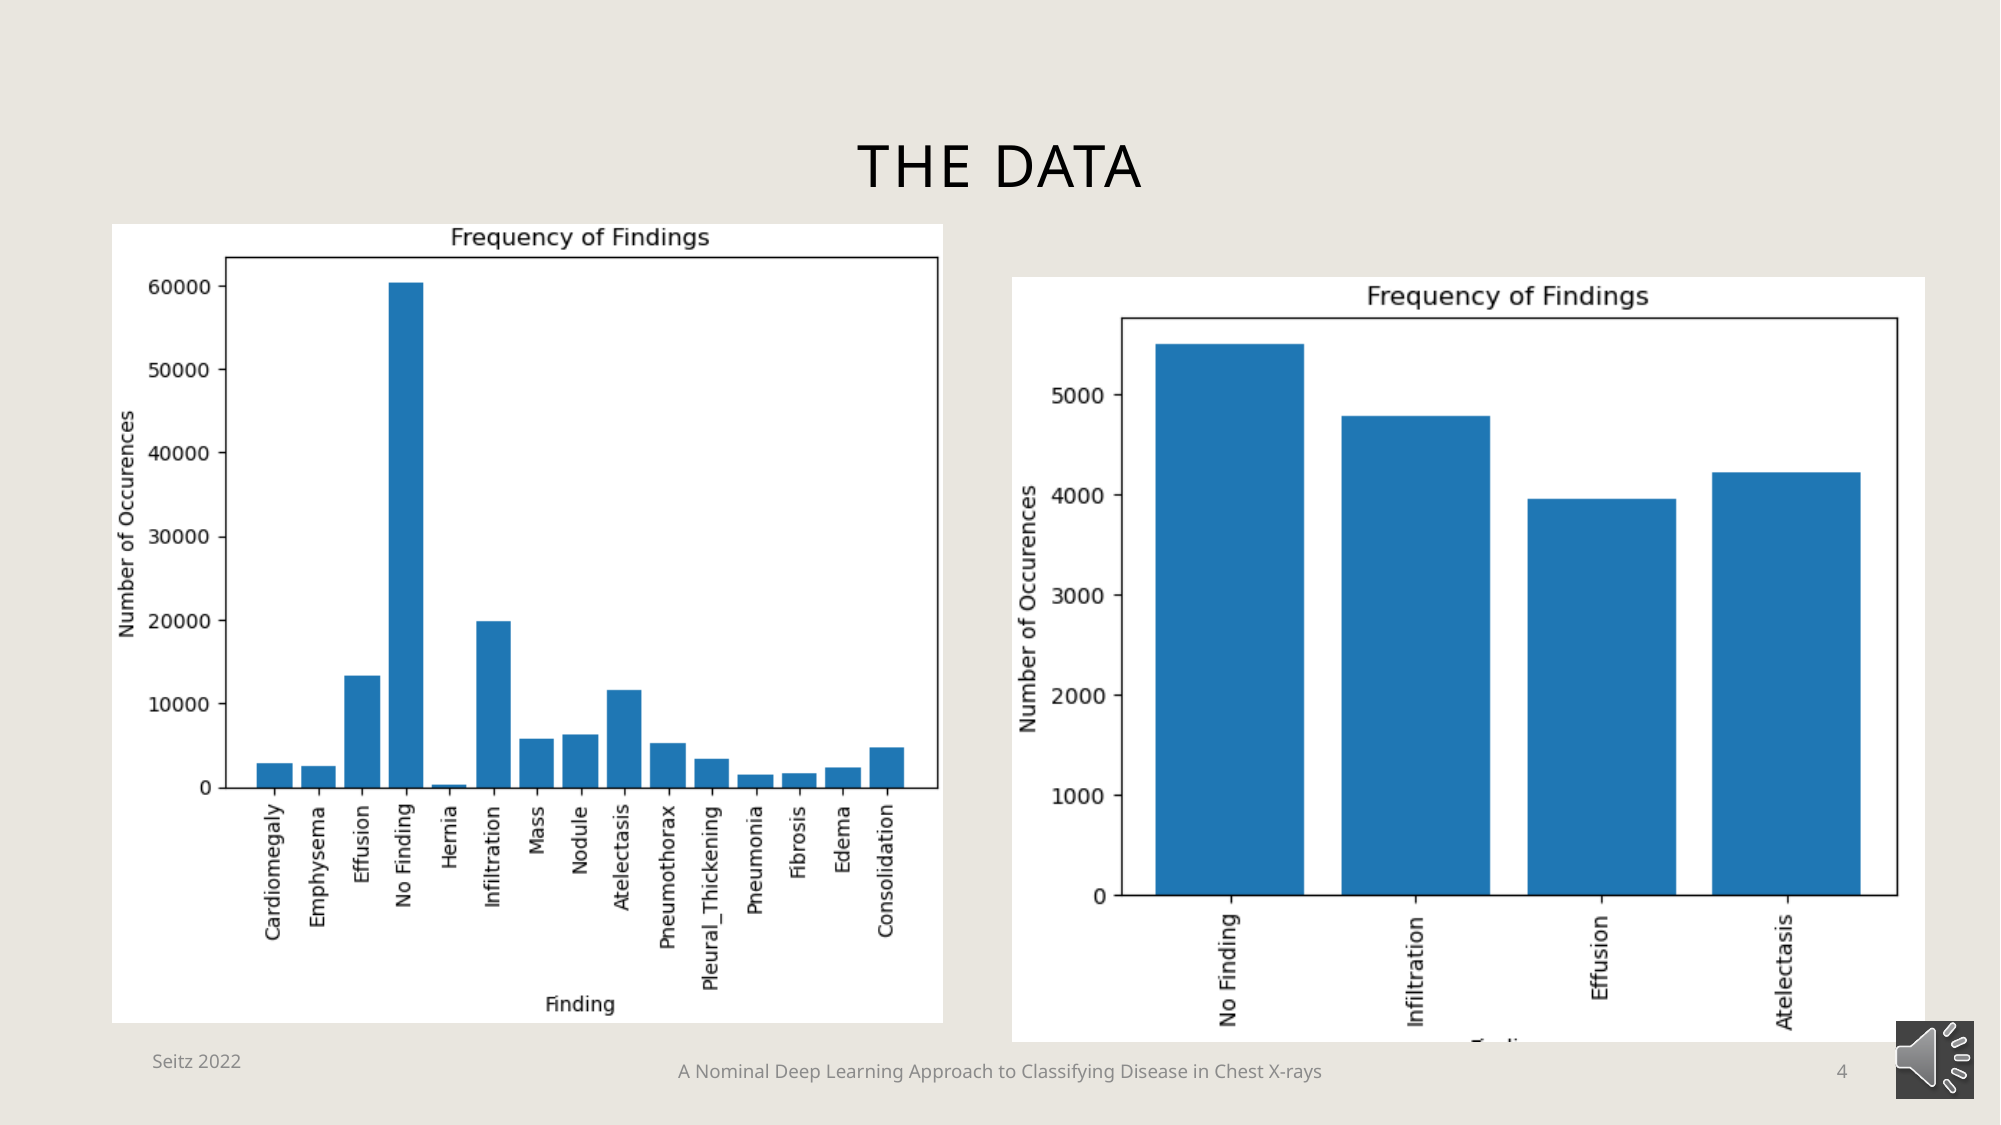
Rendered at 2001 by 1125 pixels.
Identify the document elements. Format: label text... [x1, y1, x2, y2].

picture [112, 224, 943, 1024]
slide_number 4 [1412, 1050, 1863, 1103]
title The data [137, 59, 1863, 278]
footer A Nominal Deep Learning Approach to Classifying Disease in Chest X-rays [662, 1042, 1338, 1103]
slide_number Seitz 2022 [137, 1042, 588, 1103]
picture [1012, 276, 1976, 1101]
